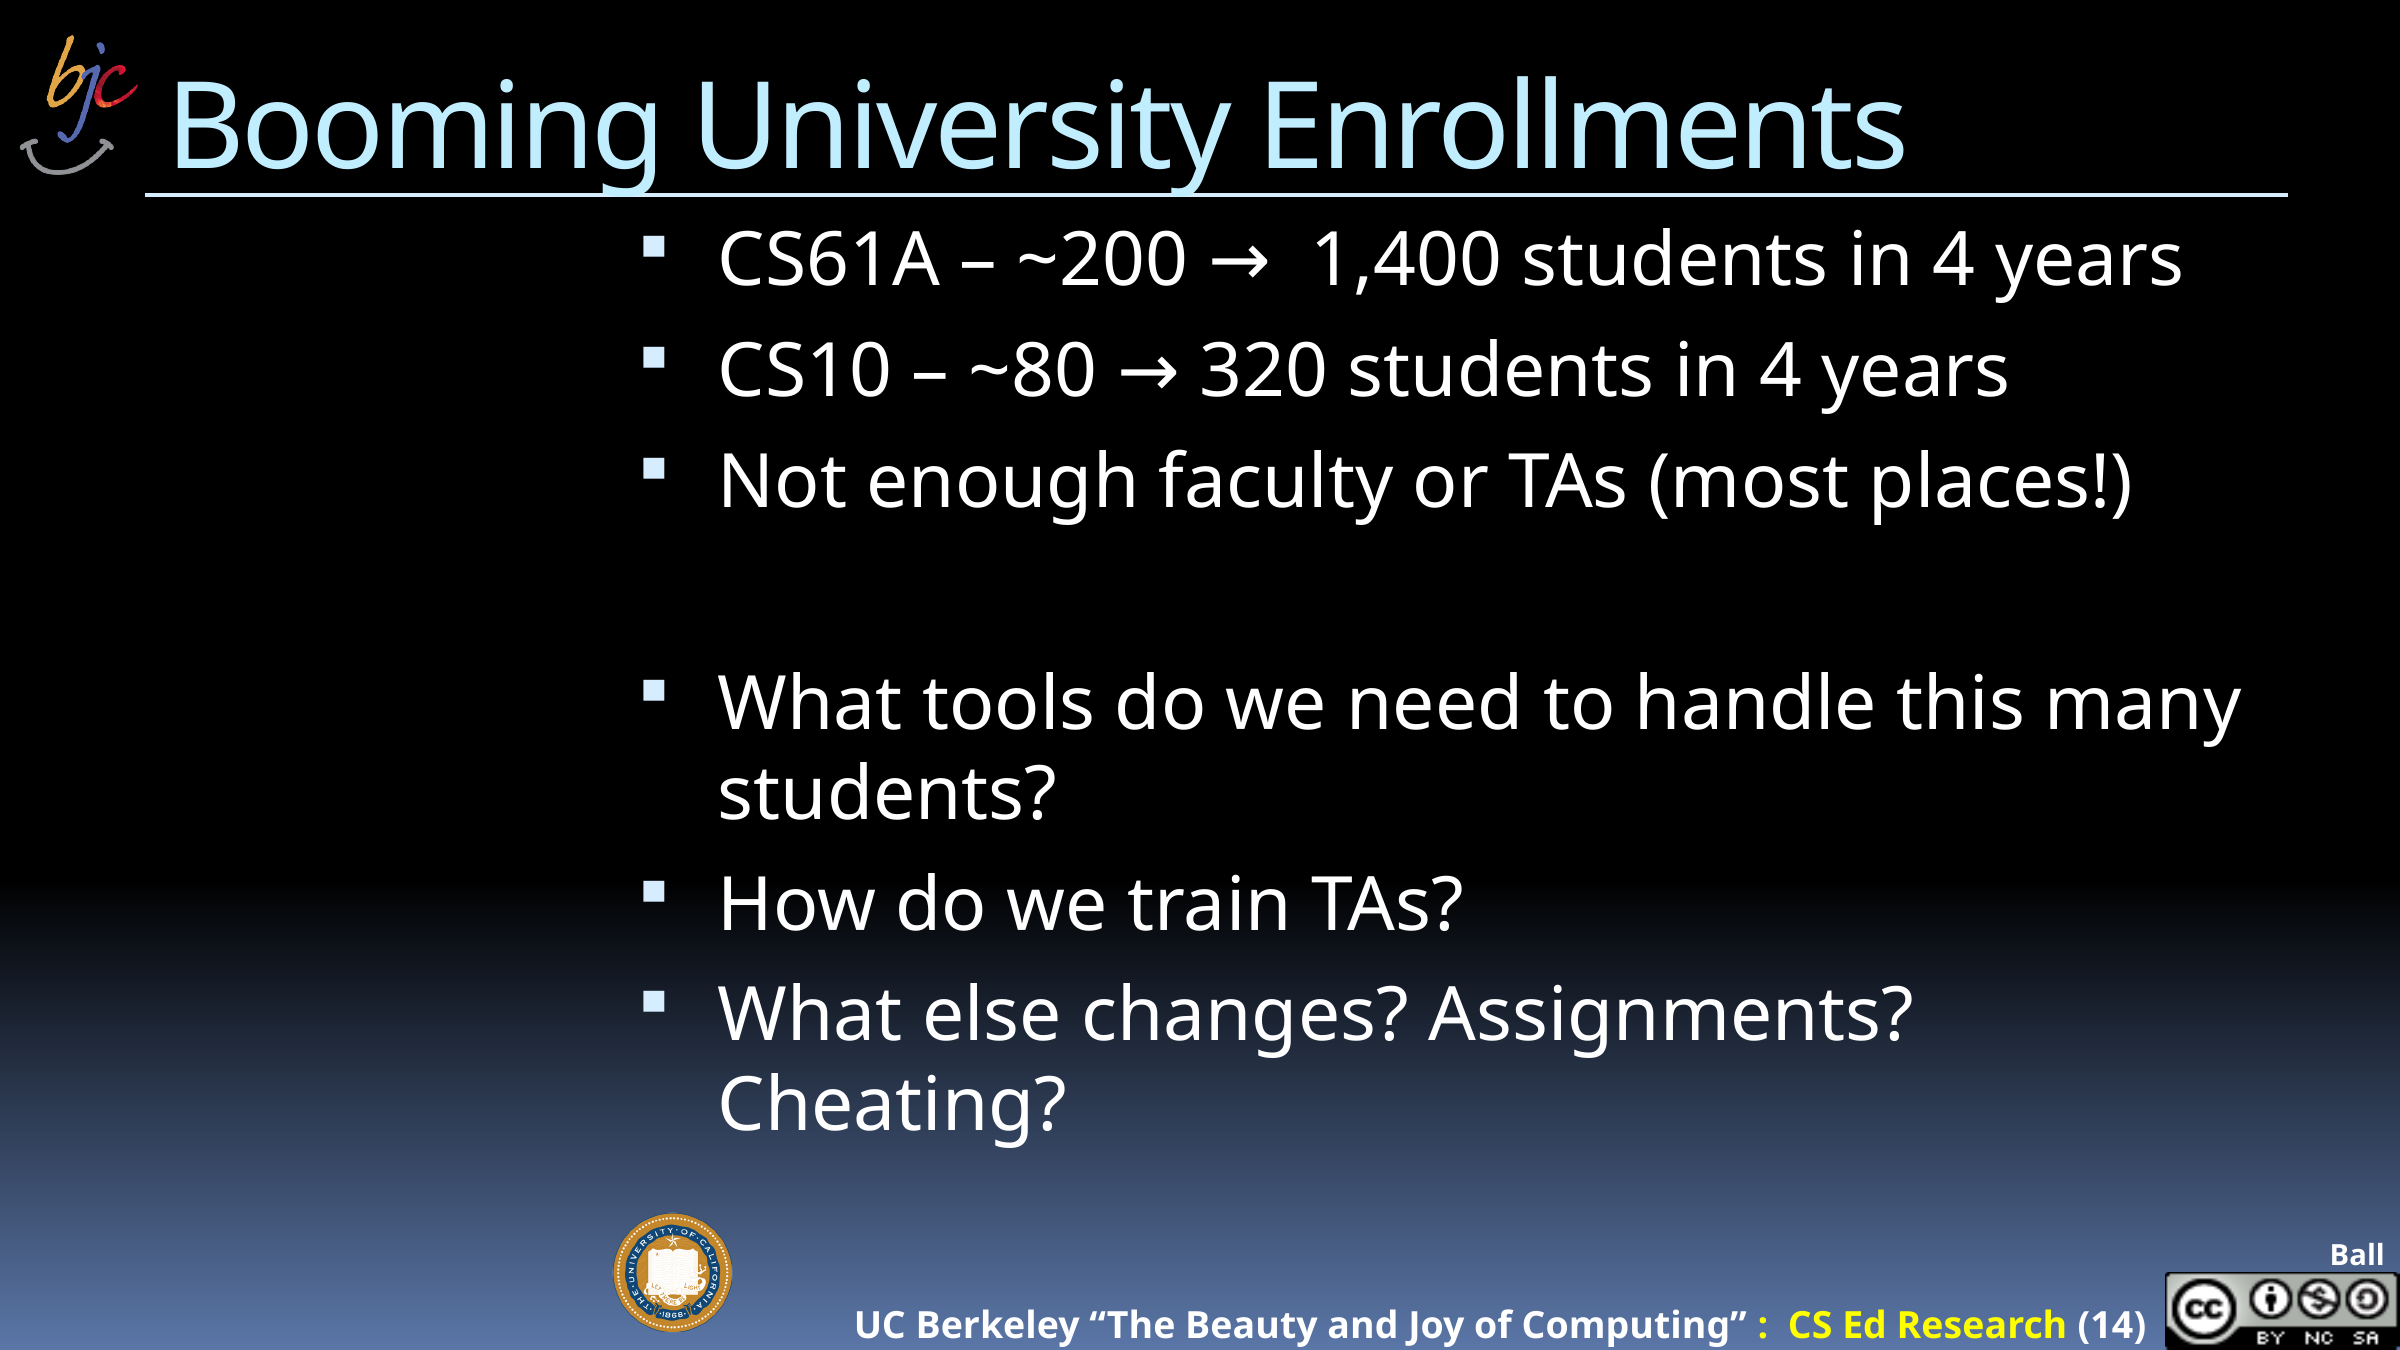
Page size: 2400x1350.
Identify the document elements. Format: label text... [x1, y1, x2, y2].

list CS61A – ~200 → 1,400 students in 4 years CS10 – ~80 → 320 students in 4 years Not enough faculty or TAs (most places!) What tools do we need to handle this many students? How do we train TAs? What else changes? Assignments? Cheating? [599, 199, 2288, 1276]
picture [612, 1276, 733, 1333]
title Booming University Enrollments [144, 36, 2288, 187]
picture [19, 35, 138, 175]
picture [2165, 1272, 2400, 1350]
